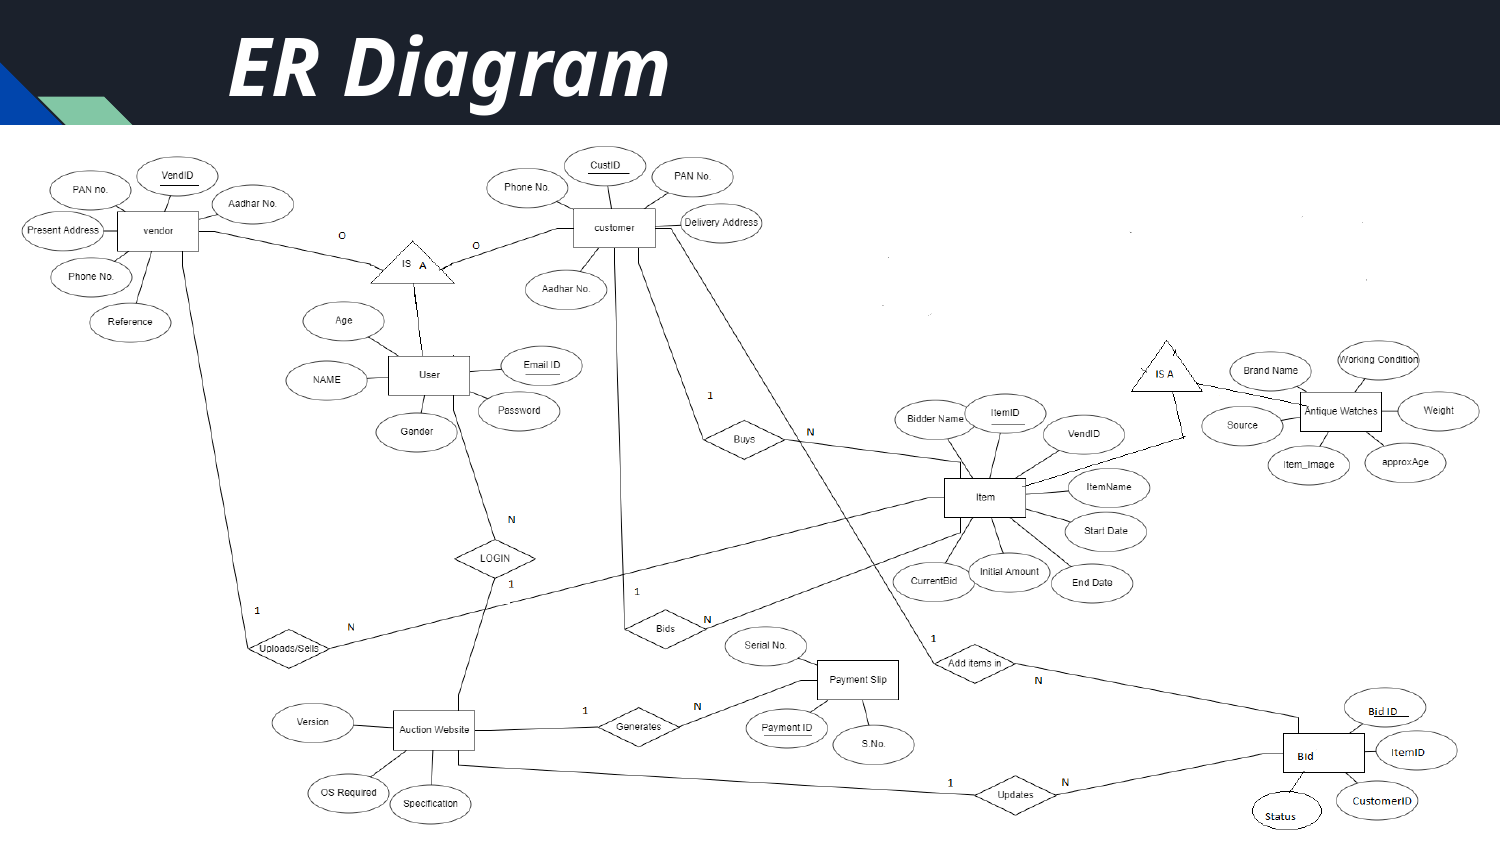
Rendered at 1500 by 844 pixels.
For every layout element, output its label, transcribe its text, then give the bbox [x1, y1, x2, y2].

title ER Diagram [212, 0, 1368, 123]
picture [0, 125, 1500, 844]
